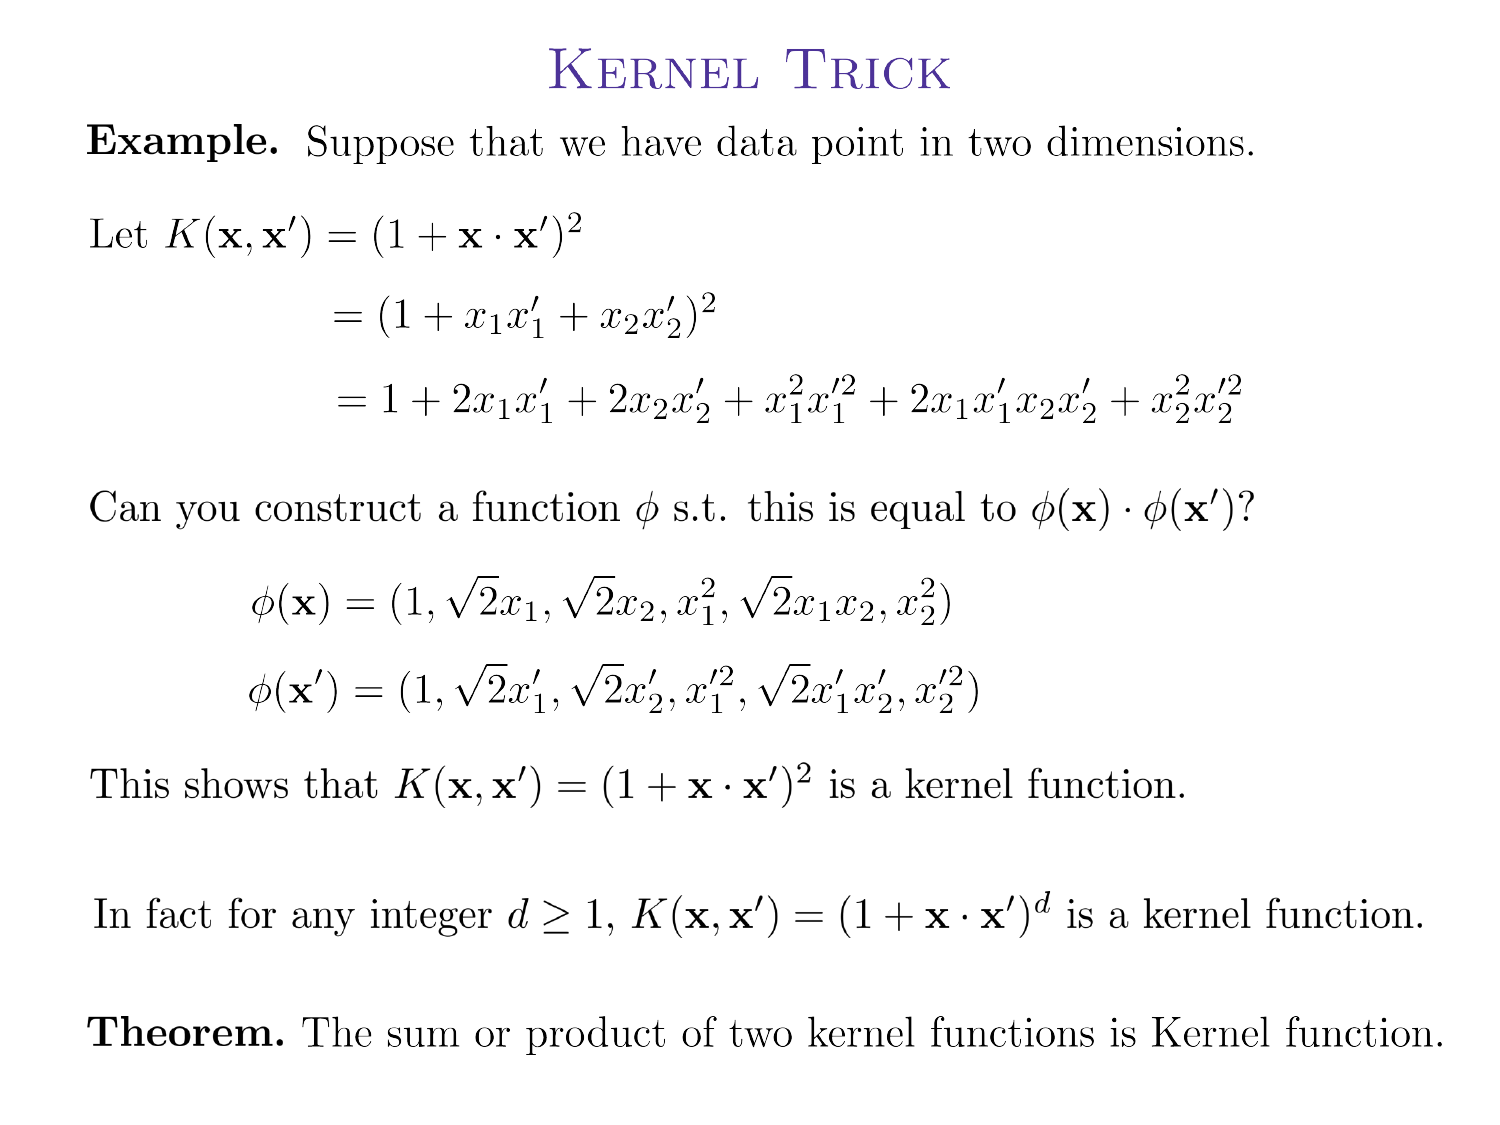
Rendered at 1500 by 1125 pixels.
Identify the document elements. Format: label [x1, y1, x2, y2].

picture [248, 663, 978, 713]
picture [308, 125, 1254, 164]
picture [90, 488, 1254, 532]
picture [87, 1016, 283, 1046]
picture [87, 124, 278, 162]
picture [90, 762, 1185, 808]
picture [90, 212, 581, 258]
picture [94, 891, 1422, 938]
picture [302, 1016, 1442, 1055]
picture [338, 374, 1242, 423]
picture [252, 576, 951, 626]
picture [334, 292, 715, 338]
picture [549, 48, 951, 90]
